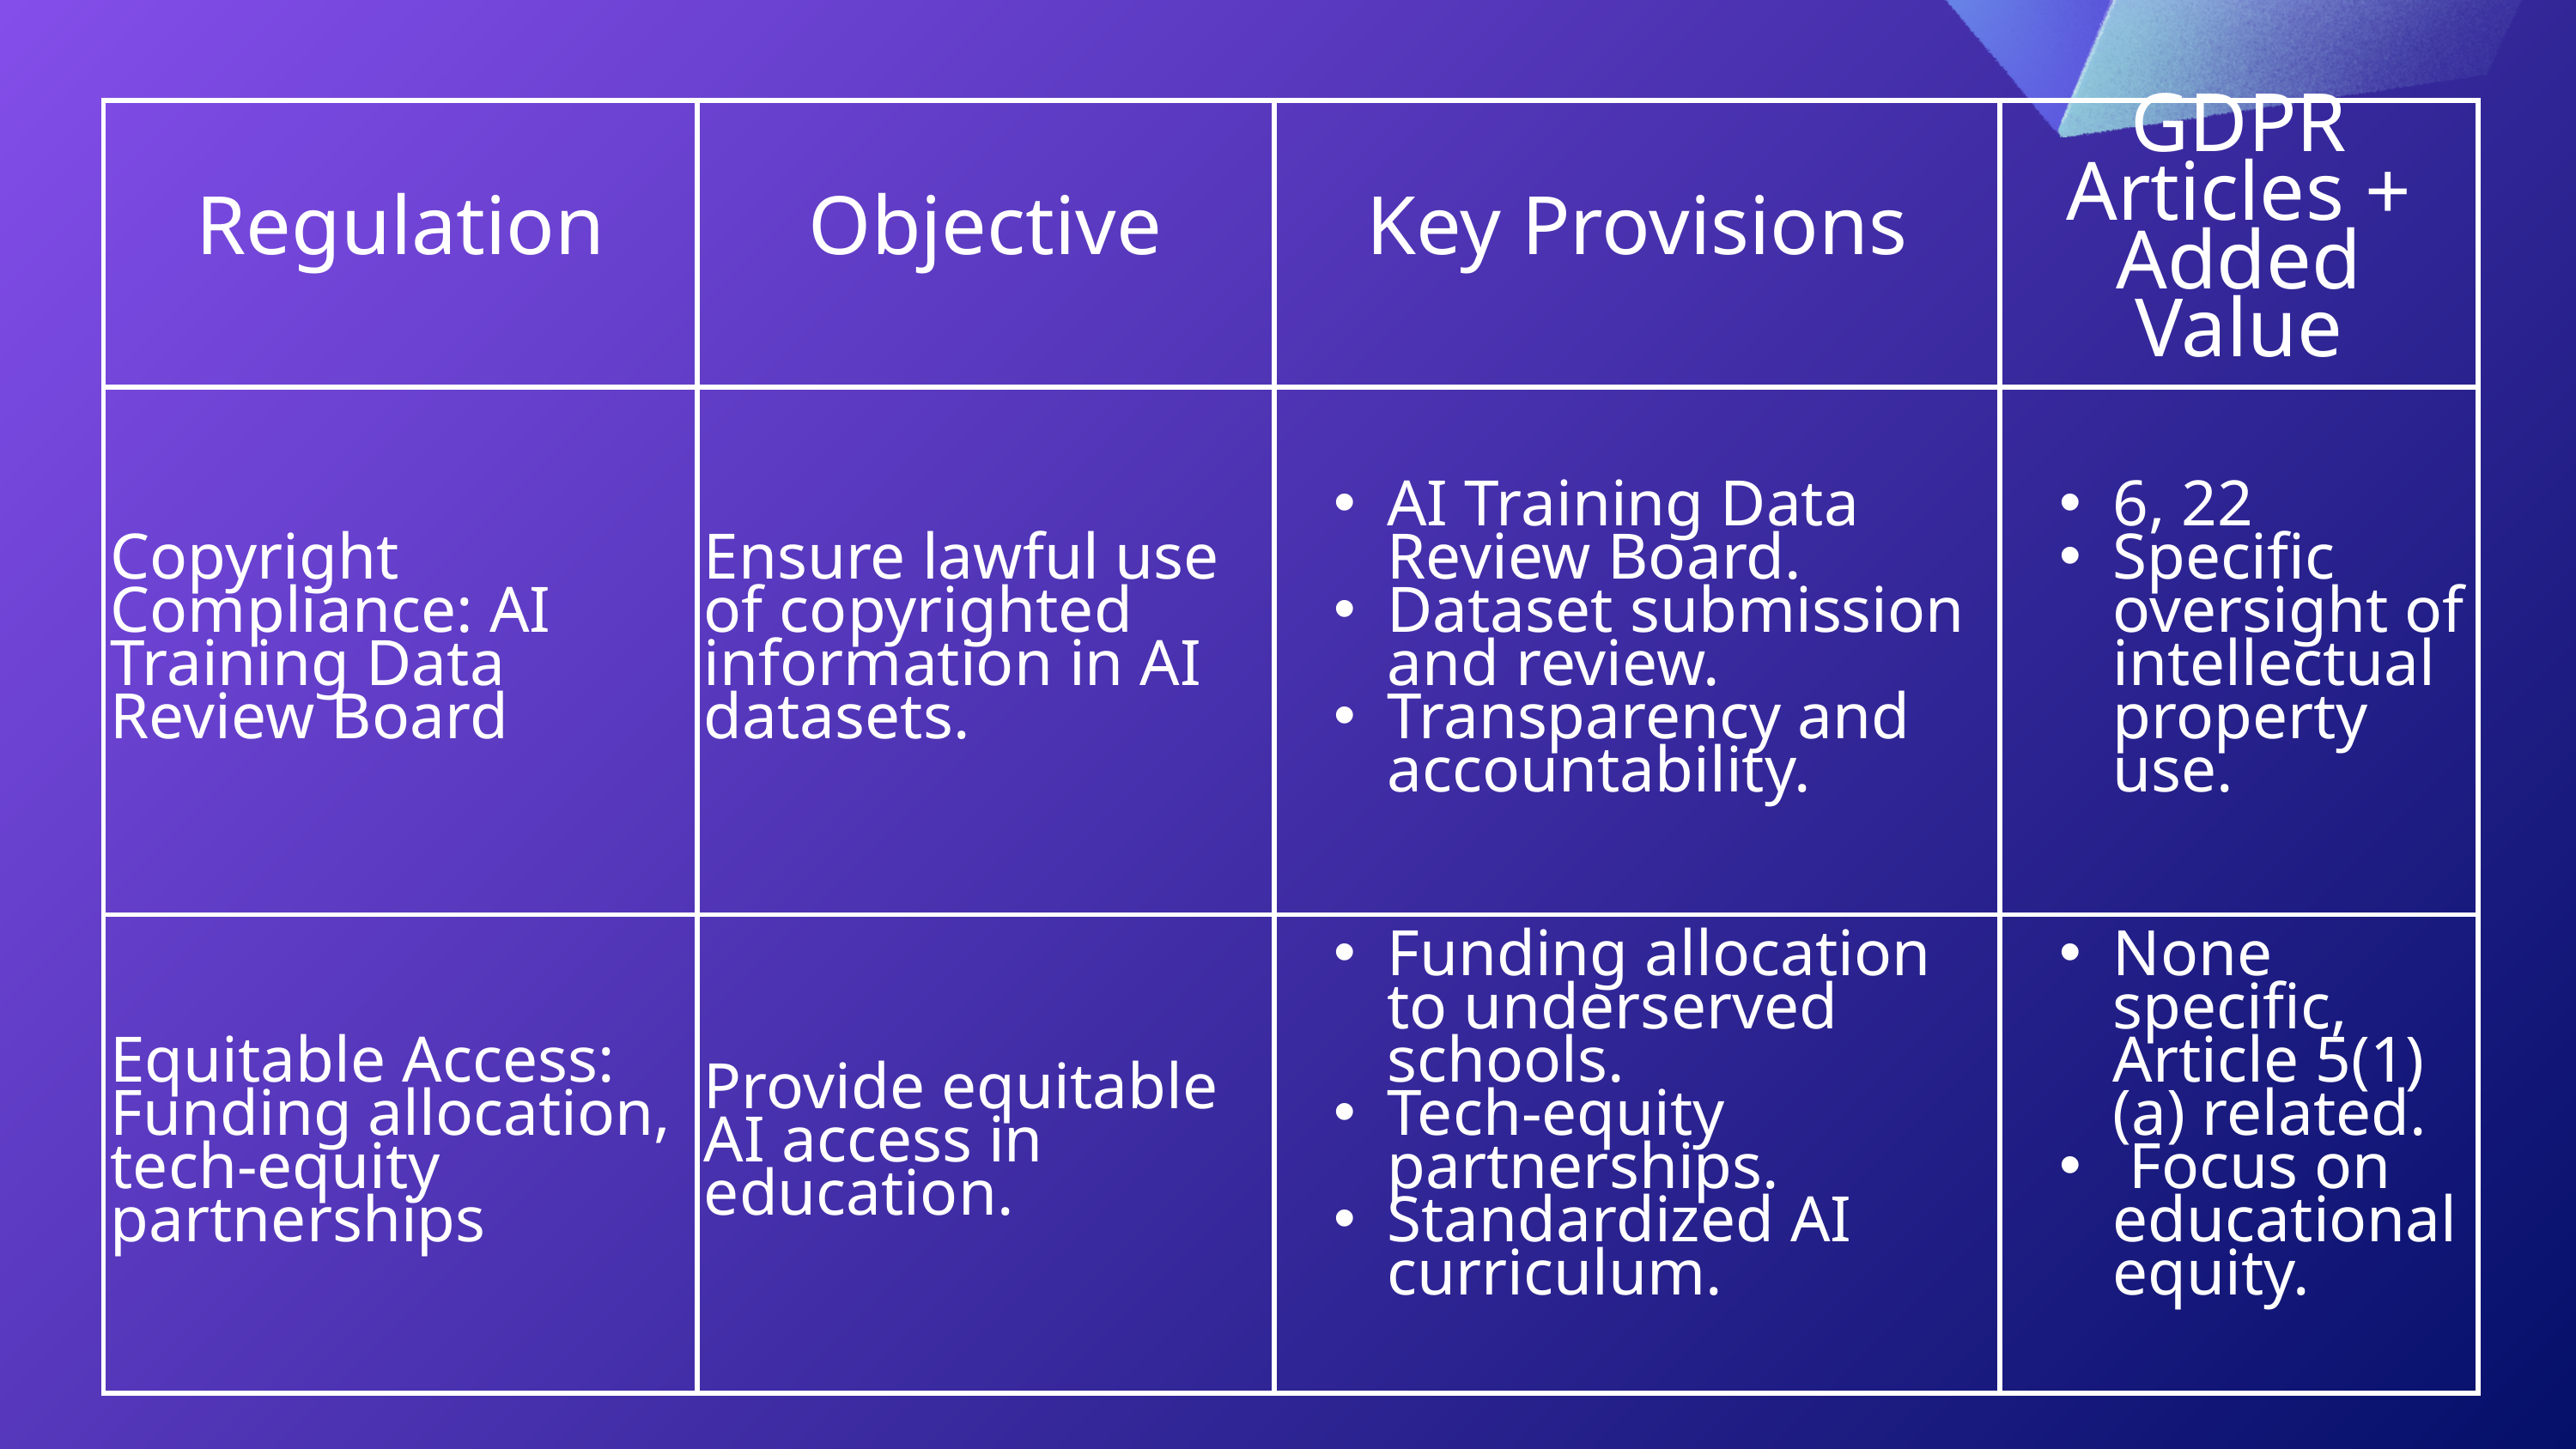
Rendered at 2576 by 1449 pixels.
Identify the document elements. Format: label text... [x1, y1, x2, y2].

table_cell Funding allocation to underserved schools. Tech-equity partnerships. Standardized AI curriculum. [1277, 917, 1997, 1391]
table_header Key Provisions [1277, 103, 1997, 385]
table_header GDPR Articles + Added Value [2002, 103, 2476, 385]
table_header Objective [700, 103, 1272, 385]
text_box [1773, 0, 2576, 137]
table_cell 6, 22 Specific oversight of intellectual property use. [2002, 390, 2476, 912]
table_cell Copyright Compliance: AI Training Data Review Board [106, 390, 695, 912]
table_cell AI Training Data Review Board. Dataset submission and review. Transparency and accountability. [1277, 390, 1997, 912]
table_cell Ensure lawful use of copyrighted information in AI datasets. [700, 390, 1272, 912]
table_header Regulation [106, 103, 695, 385]
table_cell Equitable Access: Funding allocation, tech-equity partnerships [106, 917, 695, 1391]
table_cell None specific, Article 5(1)(a) related. Focus on educational equity. [2002, 917, 2476, 1391]
table_cell Provide equitable AI access in education. [700, 917, 1272, 1391]
